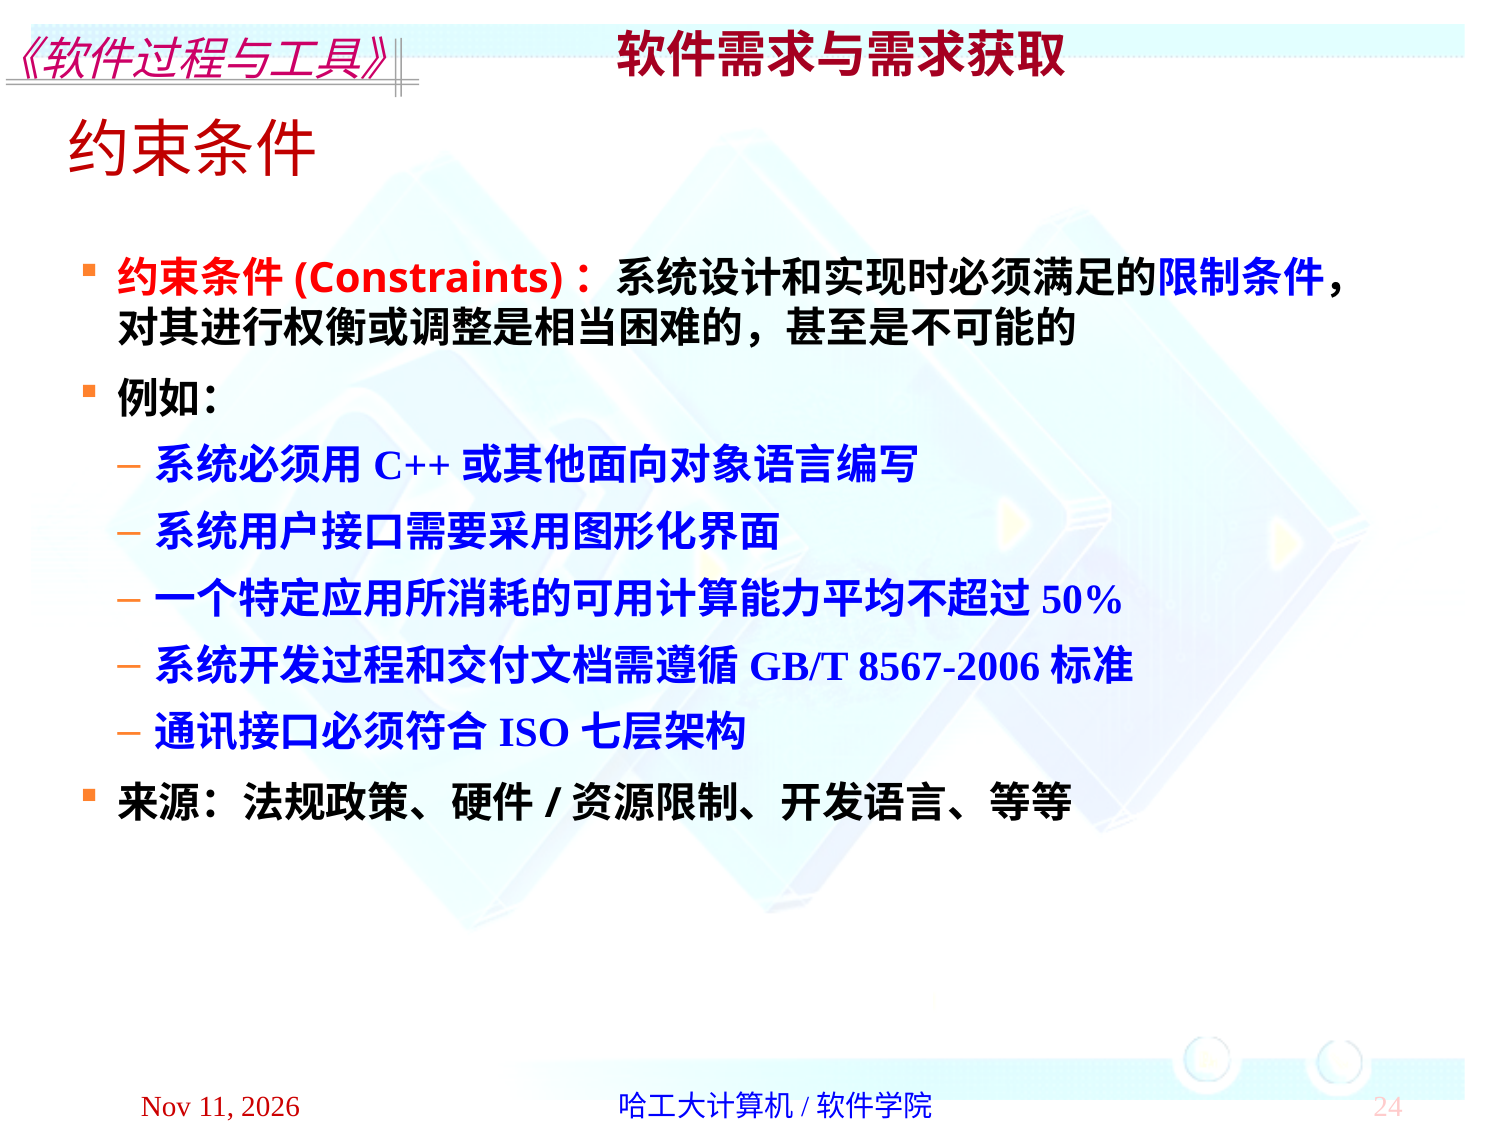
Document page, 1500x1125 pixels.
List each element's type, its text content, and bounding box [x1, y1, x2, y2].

text_box 软件需求与需求获取 [389, 15, 1294, 90]
text_box 约束条件(Constraints)：系统设计和实现时必须满足的限制条件，对其进行权衡或调整是相当困难的，甚至是不可能的 例如： 系统必须用C++或其他面向对象语言编写 系统用户接口需要采用图形化界面 一个特定应用所消耗的可用计算能力平均不超过50% 系统开发过程和交付文档需遵循GB/T 8567-2006标准 通讯接口必须符合ISO七层架构 来源：法规政策、硬件/资源限制、开发语言、等等 [64, 243, 1412, 1083]
text_box 约束条件 [53, 101, 1447, 209]
